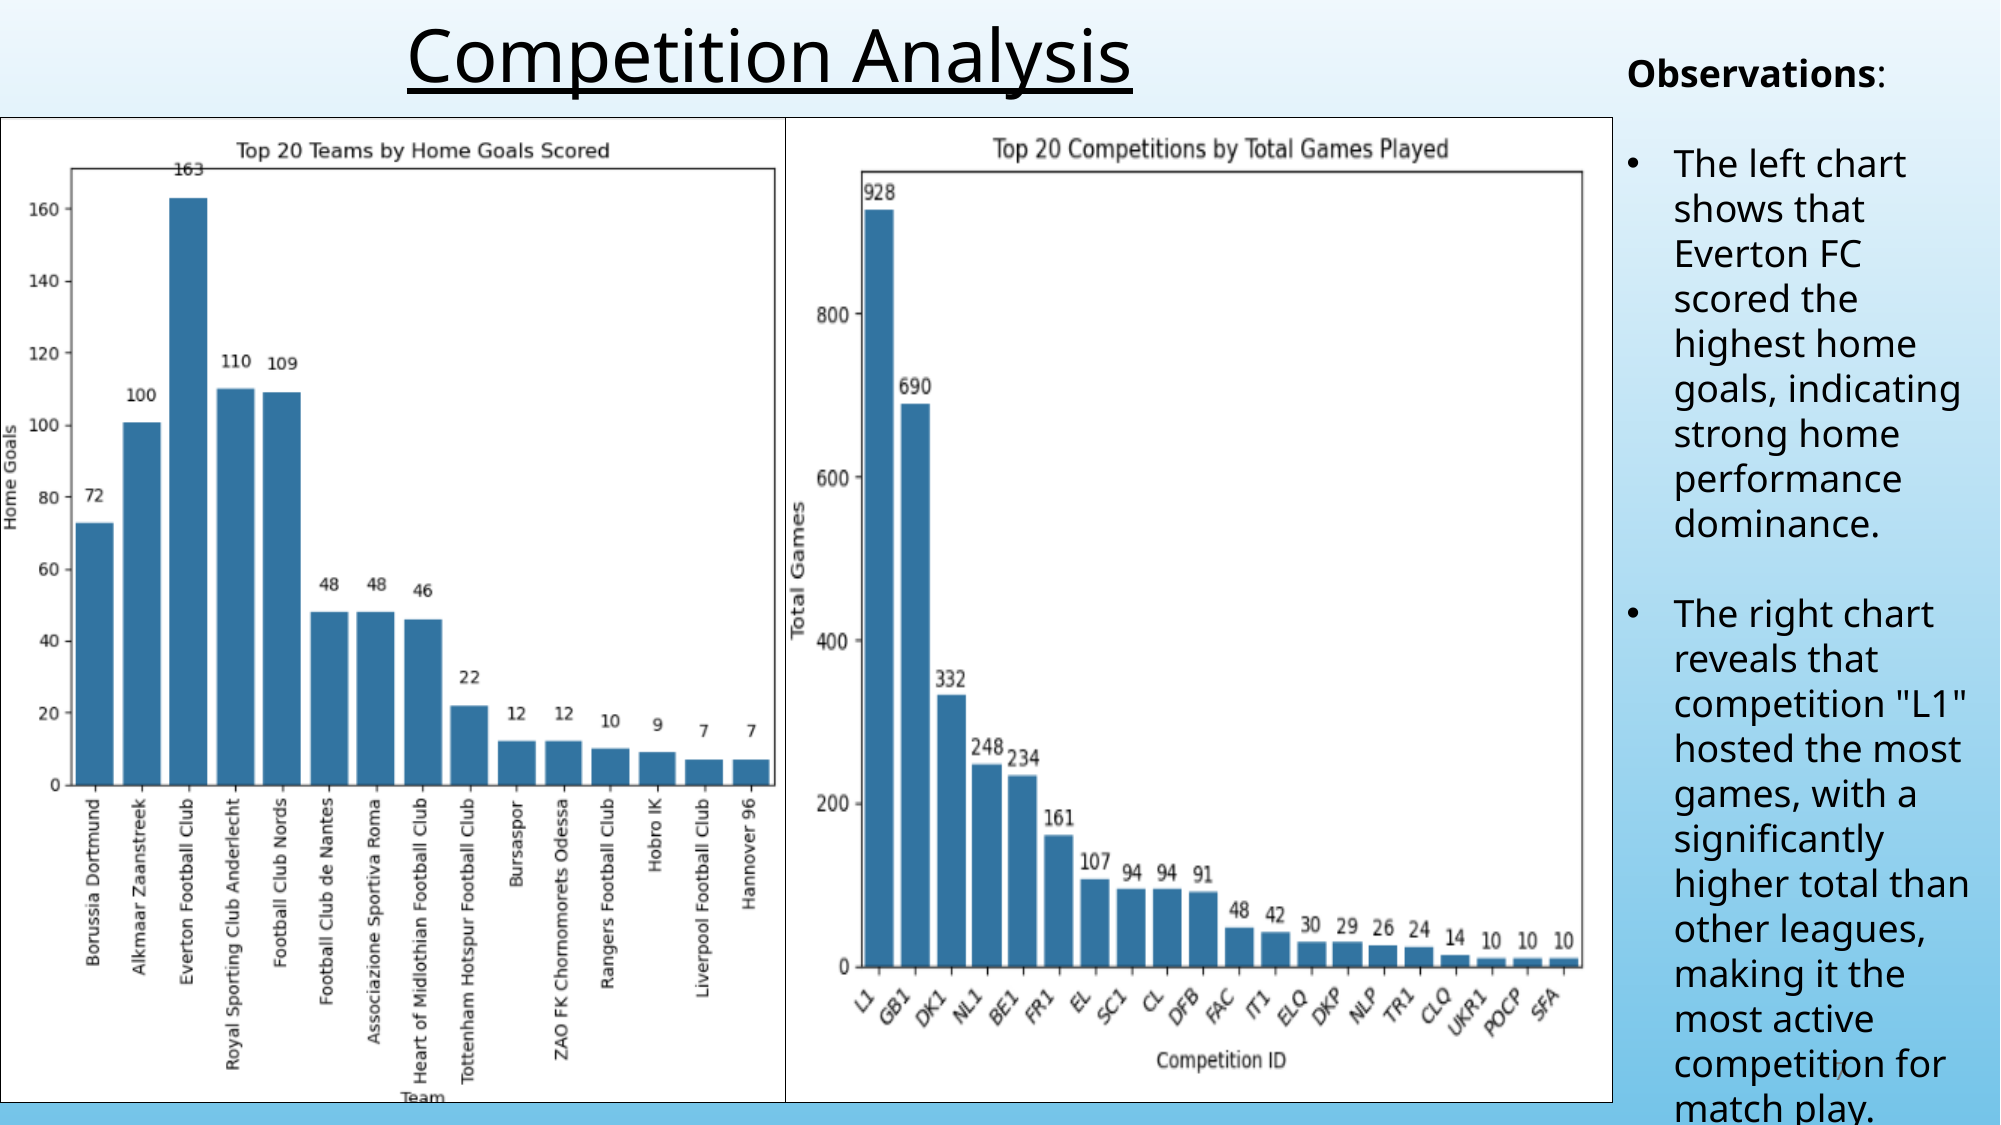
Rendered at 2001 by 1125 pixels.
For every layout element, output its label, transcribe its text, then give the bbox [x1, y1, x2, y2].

text_box Competition Analysis [66, 2, 1474, 106]
picture [0, 116, 1613, 1104]
text_box Observations: The left chart shows that Everton FC scored the highest home goals, indicating strong home performance dominance. The right chart reveals that competition "L1" hosted the most games, with a significantly higher total than other leagues, making it the most active competition for match play. [1611, 42, 2000, 1125]
